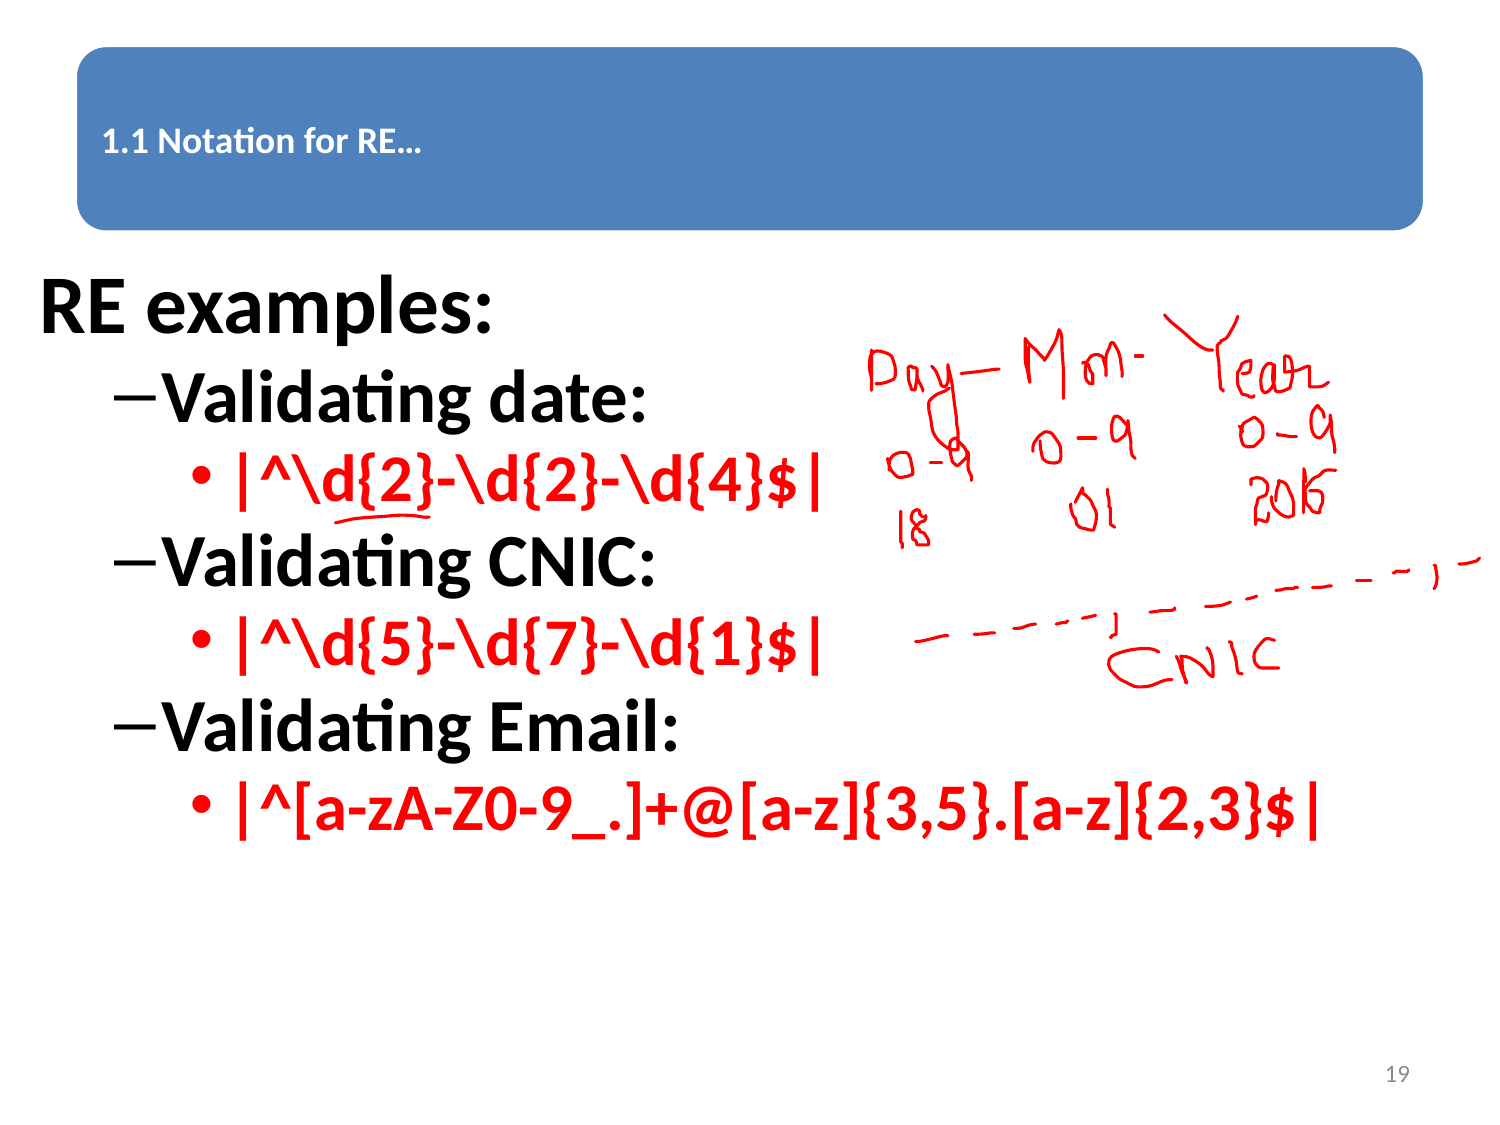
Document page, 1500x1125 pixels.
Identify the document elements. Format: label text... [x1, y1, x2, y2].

list RE examples: Validating date: |^\d{2}-\d{2}-\d{4}$| Validating CNIC: |^\d{5}-\d{7}-\d{1}$| Validating Email: |^[a-zA-Z0-9_.]+@[a-z]{3,5}.[a-z]{2,3}$| [24, 262, 1500, 1005]
slide_number 19 [1074, 1042, 1425, 1103]
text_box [74, 44, 1426, 233]
